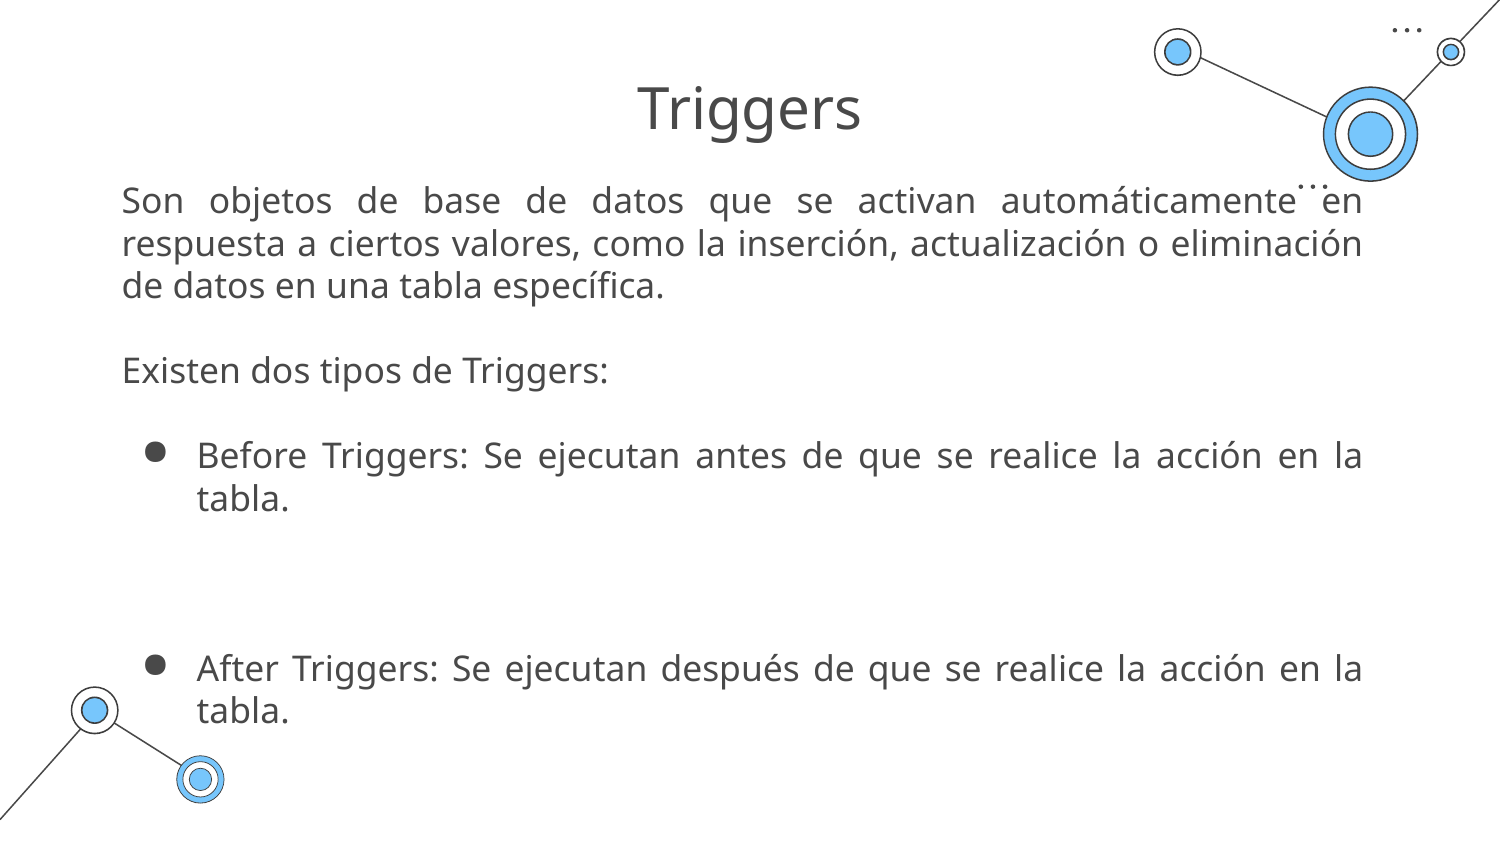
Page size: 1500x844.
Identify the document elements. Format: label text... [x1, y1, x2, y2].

title Triggers [362, 56, 1138, 151]
subtitle Son objetos de base de datos que se activan automáticamente en respuesta a ciertos valores, como la inserción, actualización o eliminación de datos en una tabla específica. Existen dos tipos de Triggers: Before Triggers: Se ejecutan antes de que se realice la acción en la tabla. After Triggers: Se ejecutan después de que se realice la acción en la tabla. [106, 163, 1380, 806]
